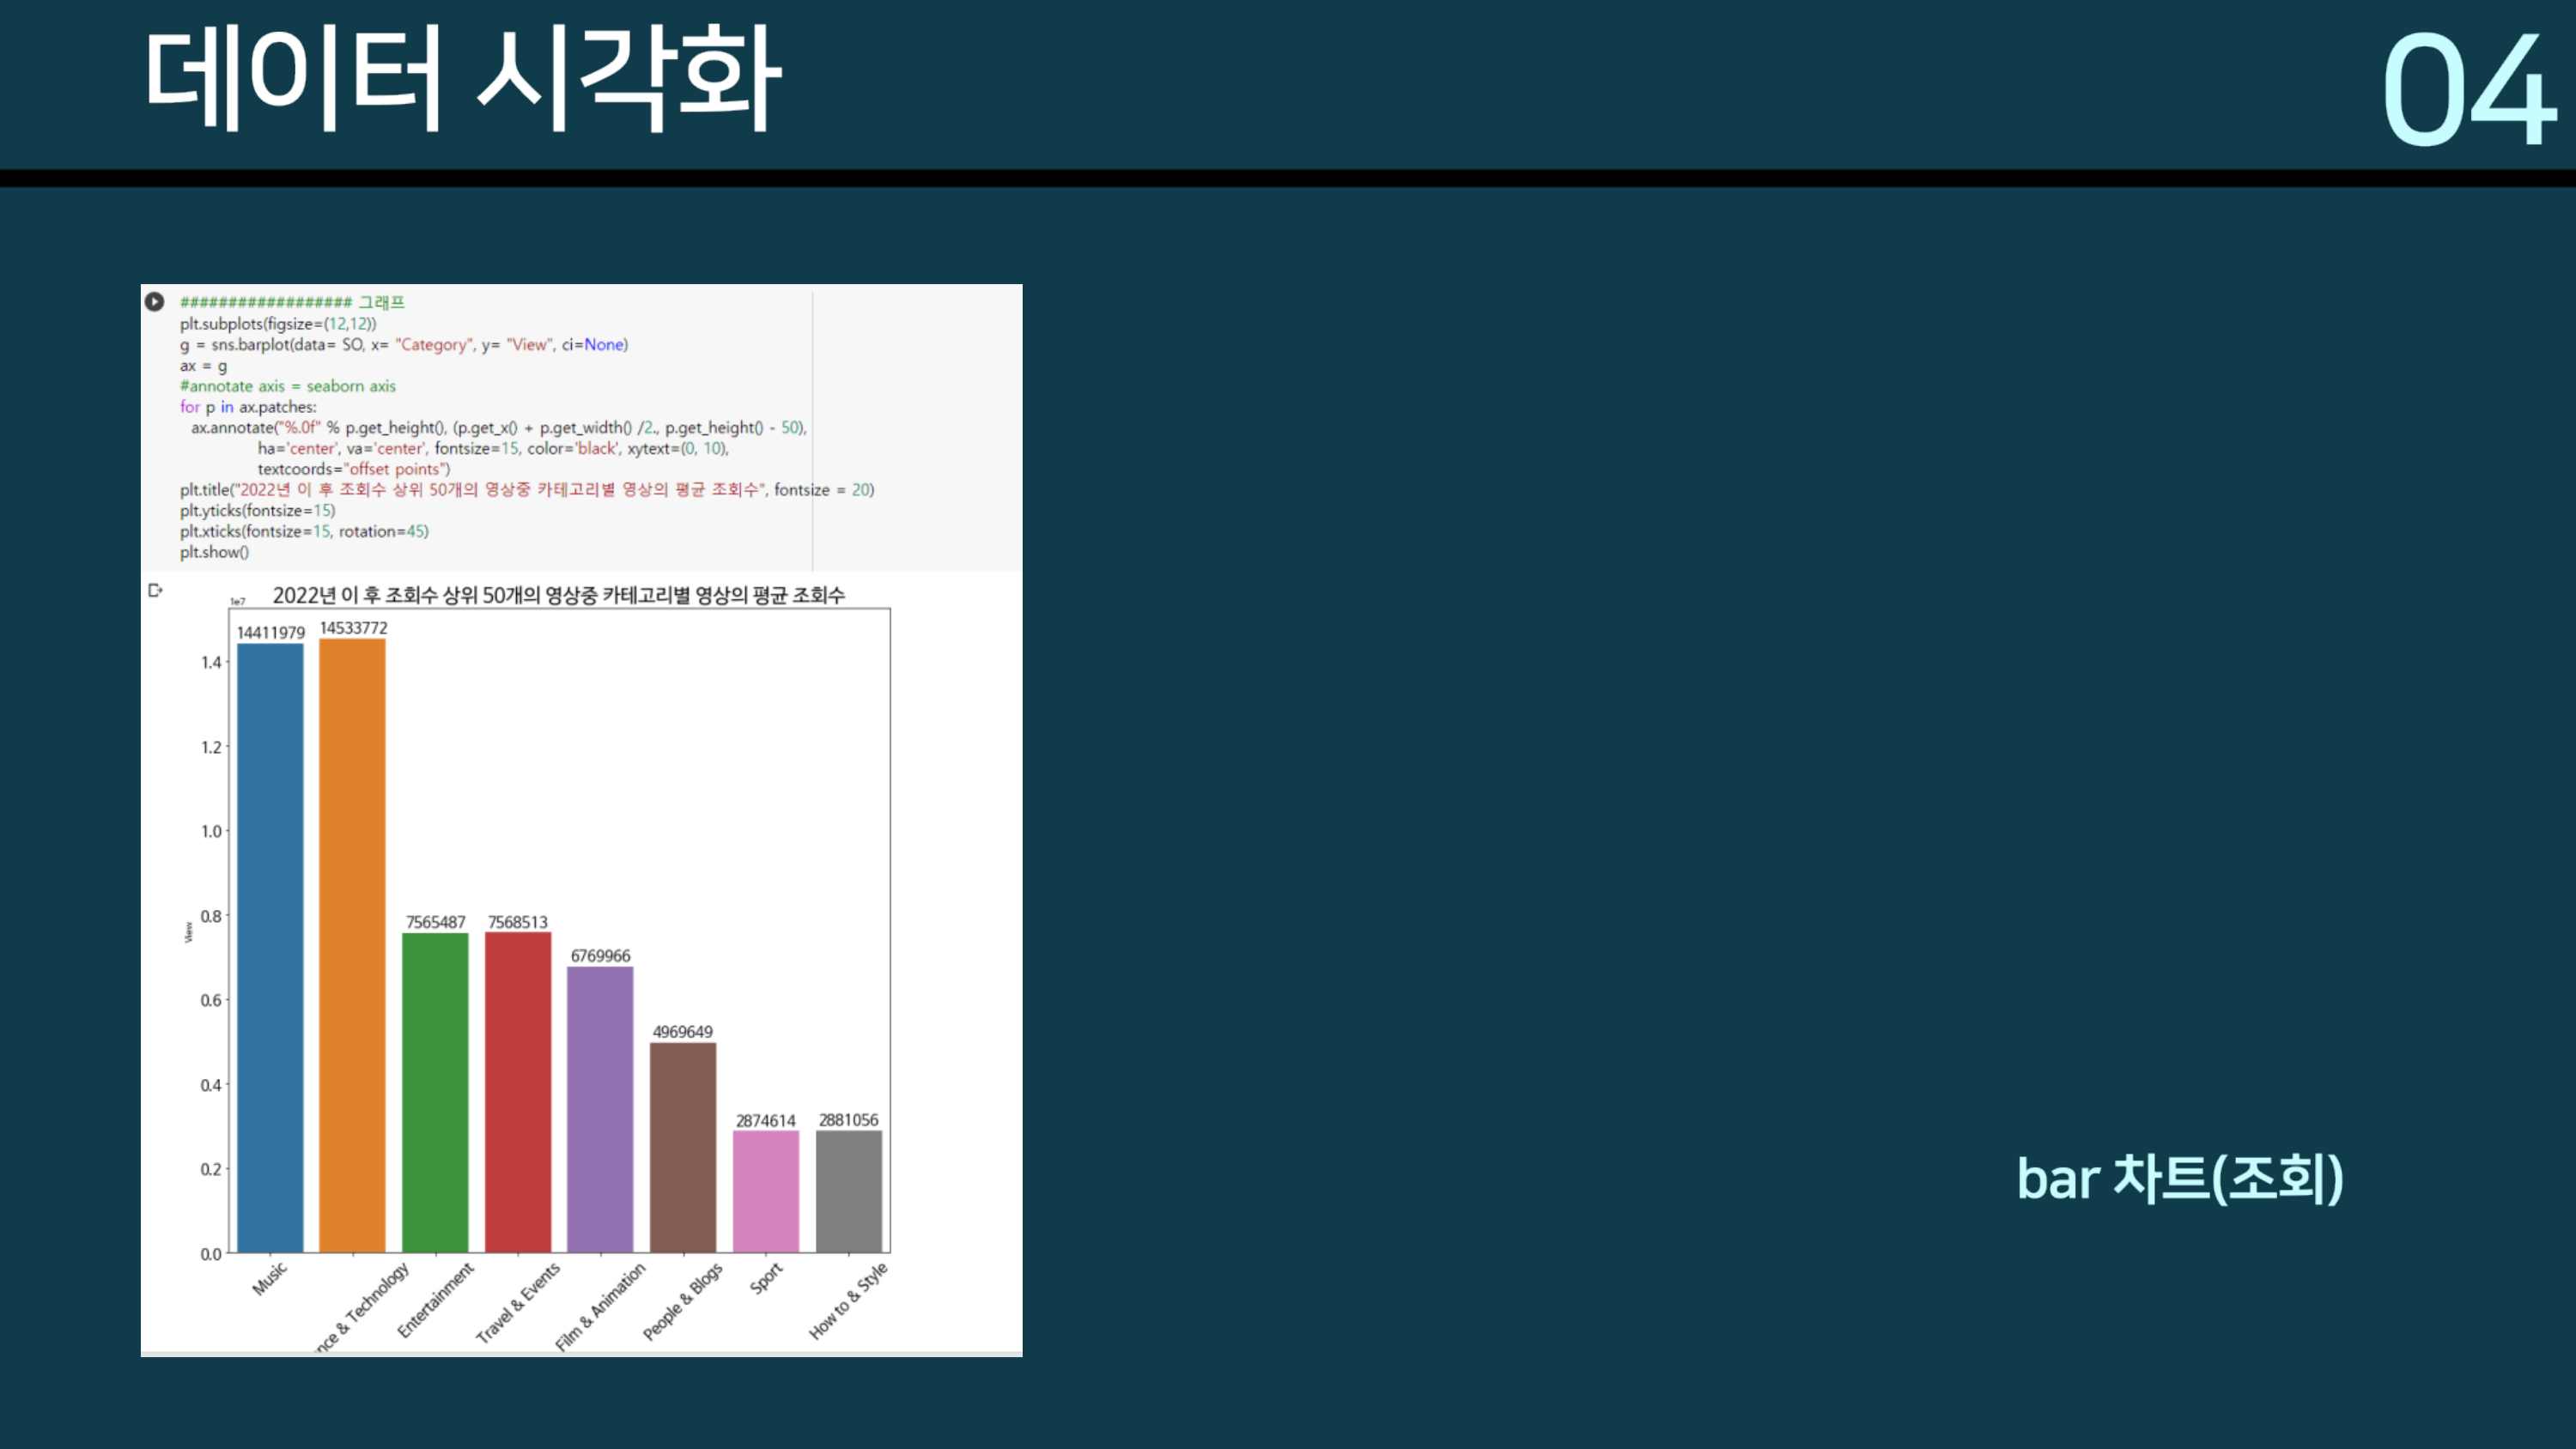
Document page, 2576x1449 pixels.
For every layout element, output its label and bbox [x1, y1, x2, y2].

text_box [0, 142, 2576, 214]
picture [2007, 1133, 2372, 1233]
text_box [141, 284, 1024, 1357]
picture [123, 0, 835, 142]
picture [2355, 0, 2576, 142]
